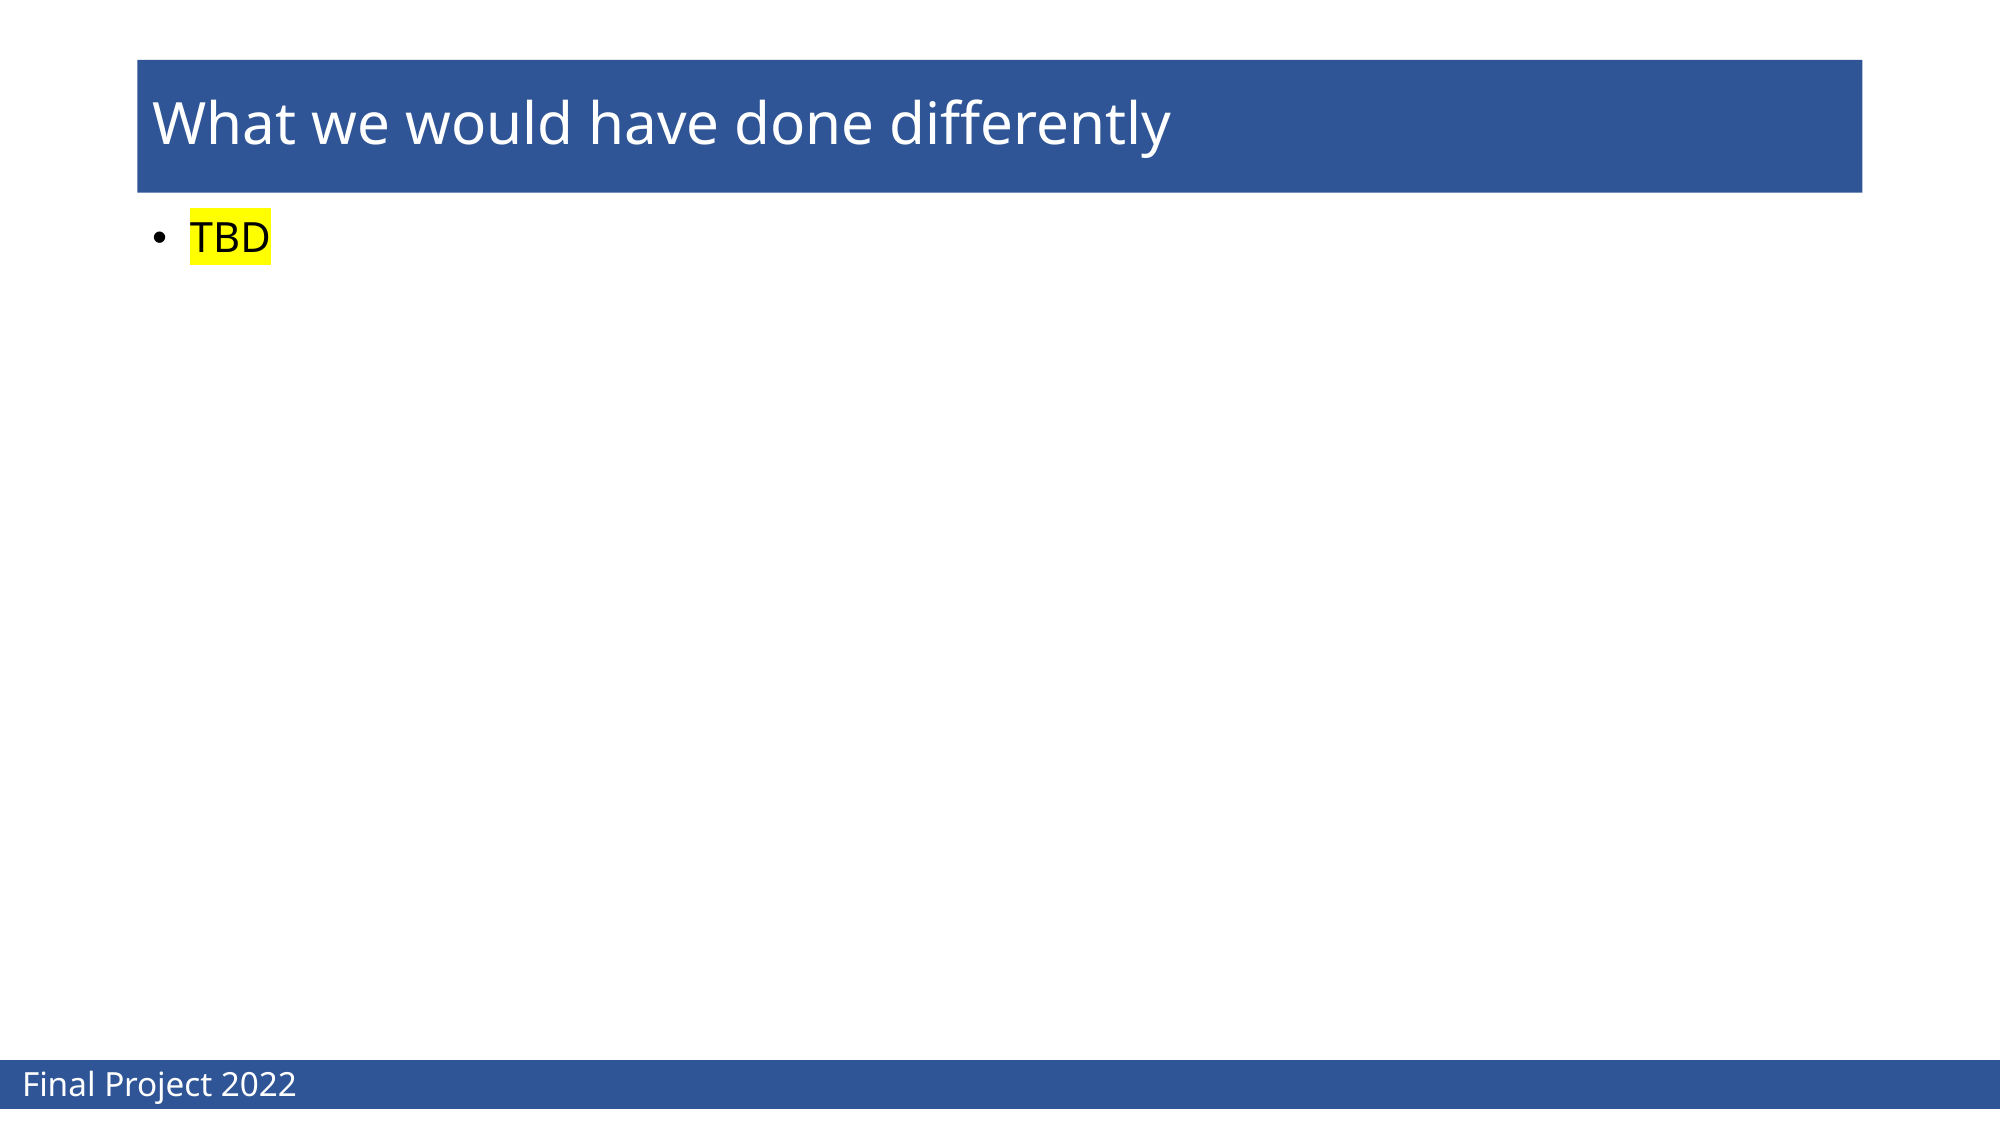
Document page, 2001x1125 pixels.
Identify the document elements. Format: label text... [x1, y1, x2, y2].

text_box [313, 1060, 2000, 1109]
text_box [0, 1060, 7, 1109]
title What we would have done differently [137, 59, 1863, 193]
text_box Final Project 2022 [7, 1055, 313, 1111]
list TBD [137, 209, 1863, 1014]
